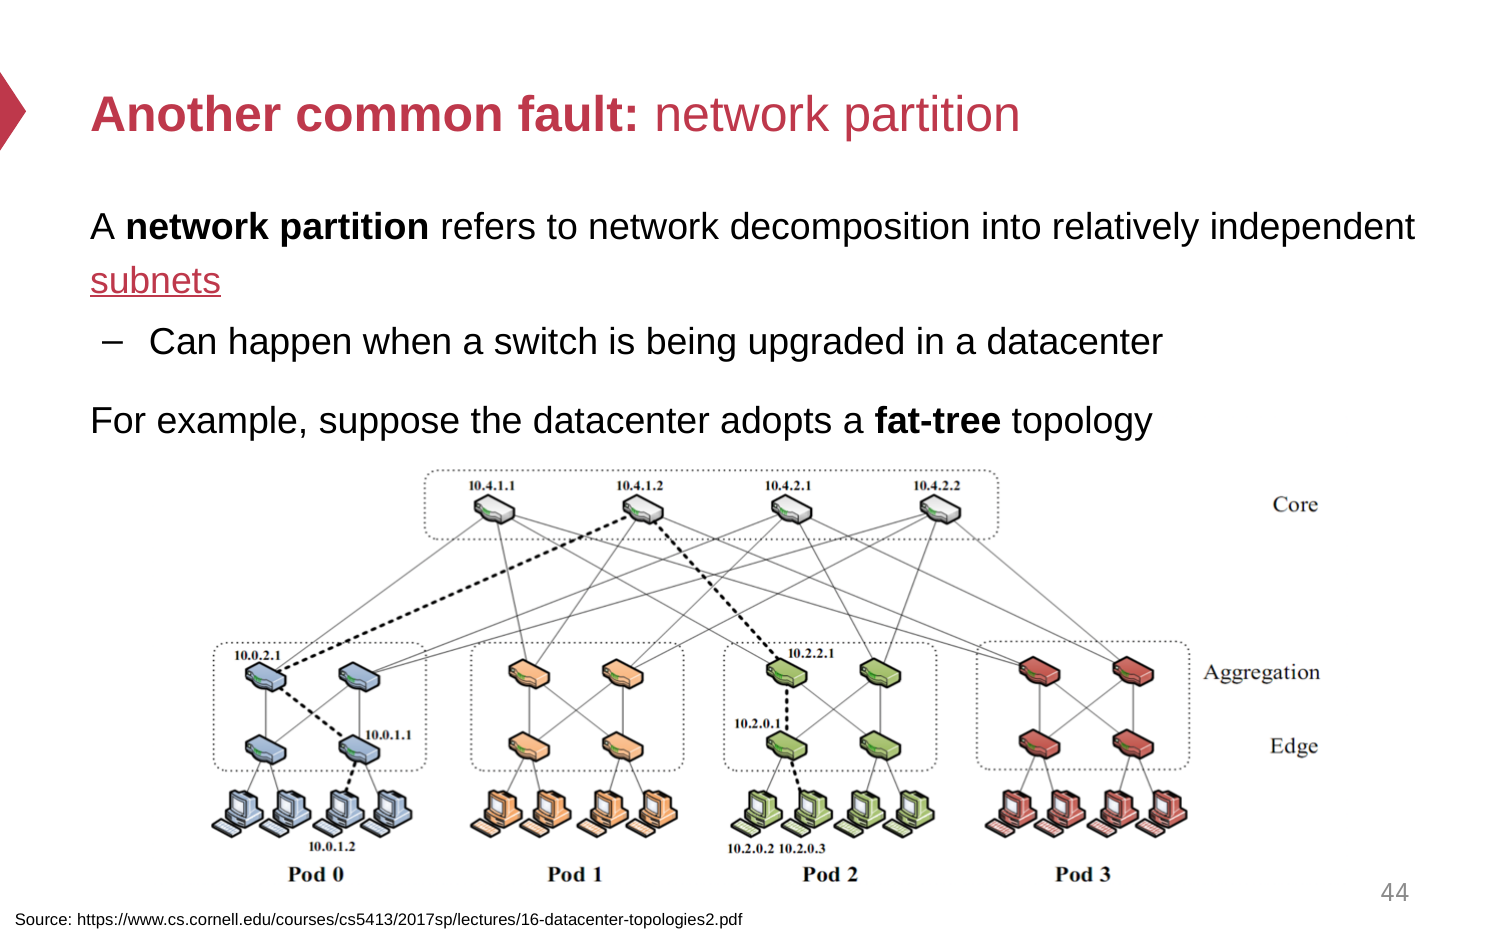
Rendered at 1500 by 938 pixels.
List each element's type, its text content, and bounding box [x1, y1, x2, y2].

text_box Source: https://www.cs.cornell.edu/courses/cs5413/2017sp/lectures/16-datacenter-topologies2.pdf [0, 901, 798, 936]
list A network partition refers to network decomposition into relatively independent subnets Can happen when a switch is being upgraded in a datacenter For example, suppose the datacenter adopts a fat-tree topology [75, 185, 1459, 804]
title Another common fault: network partition [75, 37, 1425, 185]
picture [152, 416, 1348, 885]
slide_number 44 [1074, 868, 1425, 919]
